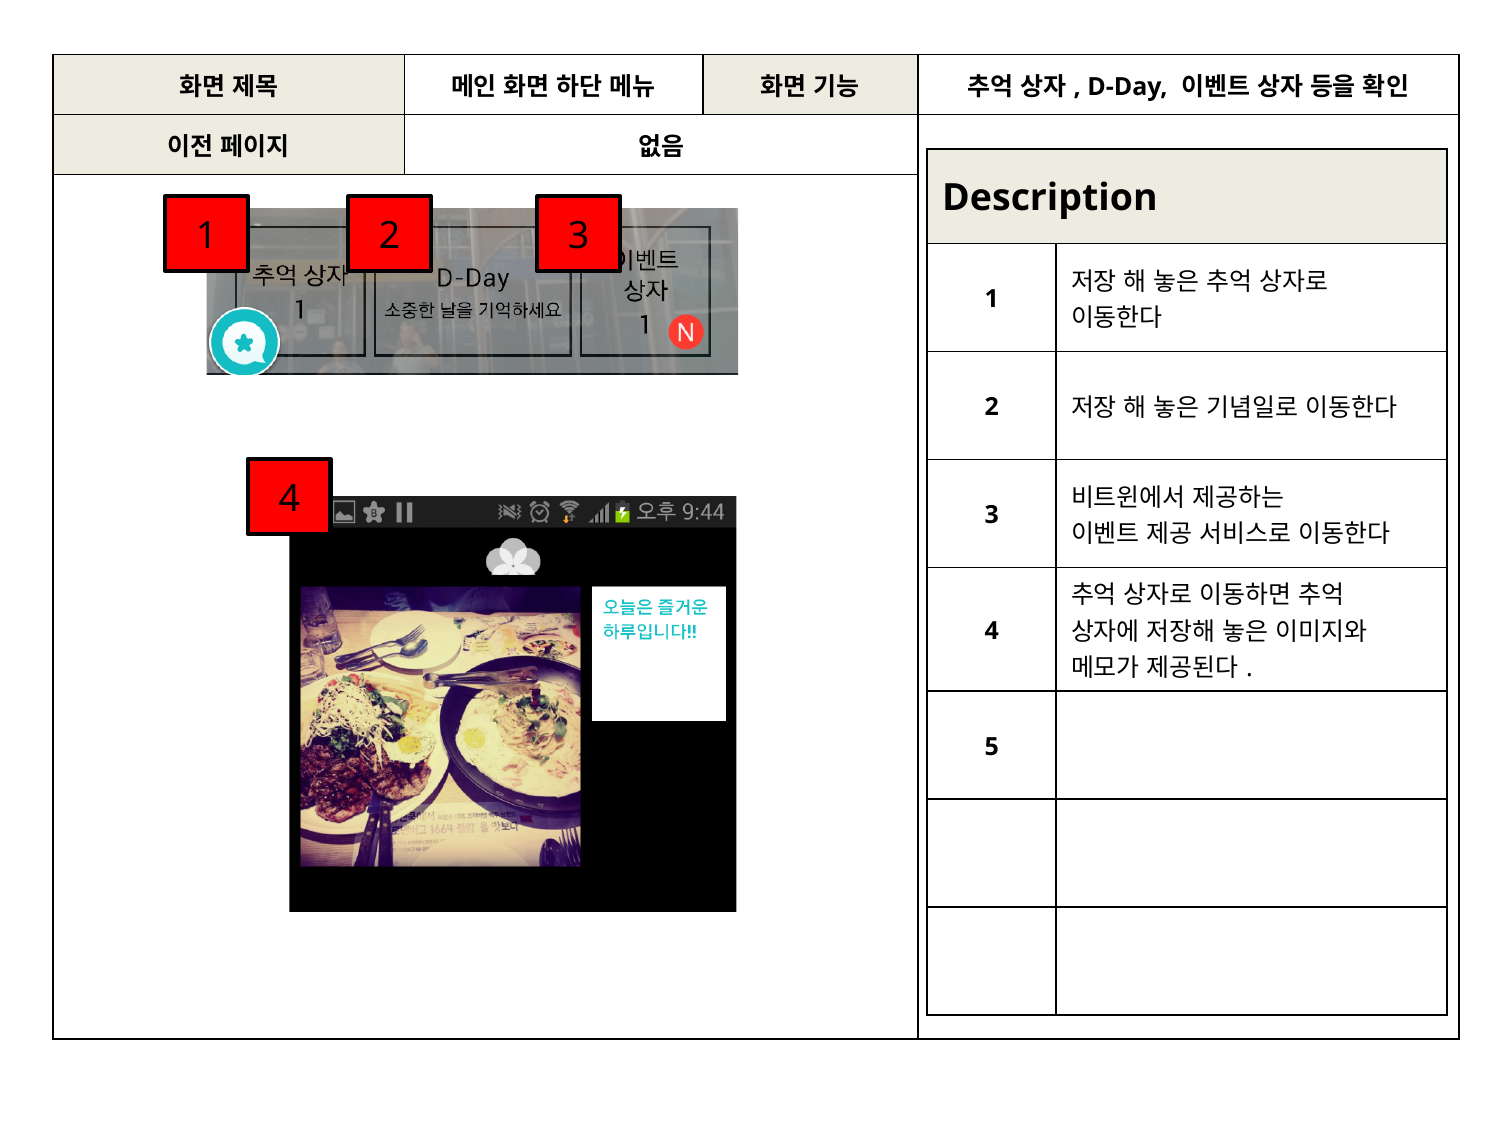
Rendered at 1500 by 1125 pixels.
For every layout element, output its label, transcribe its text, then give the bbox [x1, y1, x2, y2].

text_box 2 [346, 194, 433, 206]
table_header 화면 기능 [704, 55, 917, 114]
table_cell 추억 상자로 이동하면 추억 상자에 저장해 놓은 이미지와 메모가 제공된다. [1057, 568, 1446, 690]
text_box 4 [246, 457, 333, 536]
table_header 화면 제목 [54, 55, 404, 114]
picture [206, 207, 739, 375]
table_cell [1057, 908, 1446, 1014]
table_cell 비트윈에서 제공하는 이벤트 제공 서비스로 이동한다 [1057, 460, 1446, 567]
table_cell 1 [928, 244, 1055, 351]
table_cell 3 [928, 460, 1055, 567]
table_cell 5 [928, 692, 1055, 798]
table_cell 저장 해 놓은 추억 상자로 이동한다 [1057, 244, 1446, 351]
table_cell [54, 175, 917, 1038]
table_cell 없음 [405, 115, 917, 174]
text_box 3 [535, 194, 622, 206]
table_cell [928, 908, 1055, 1014]
table_cell 2 [928, 352, 1055, 459]
table_cell [1057, 800, 1446, 906]
table_cell 4 [928, 568, 1055, 690]
table_cell [928, 800, 1055, 906]
table_cell 이전 페이지 [54, 115, 404, 174]
picture [289, 496, 737, 913]
table_header 추억 상자, D-Day, 이벤트 상자 등을 확인 [919, 55, 1458, 114]
table_cell [919, 115, 1458, 1038]
text_box 1 [163, 194, 250, 273]
table_cell [1057, 692, 1446, 798]
table_header Description [928, 150, 1446, 243]
table_cell 저장 해 놓은 기념일로 이동한다 [1057, 352, 1446, 459]
table_header 메인 화면 하단 메뉴 [405, 55, 702, 114]
